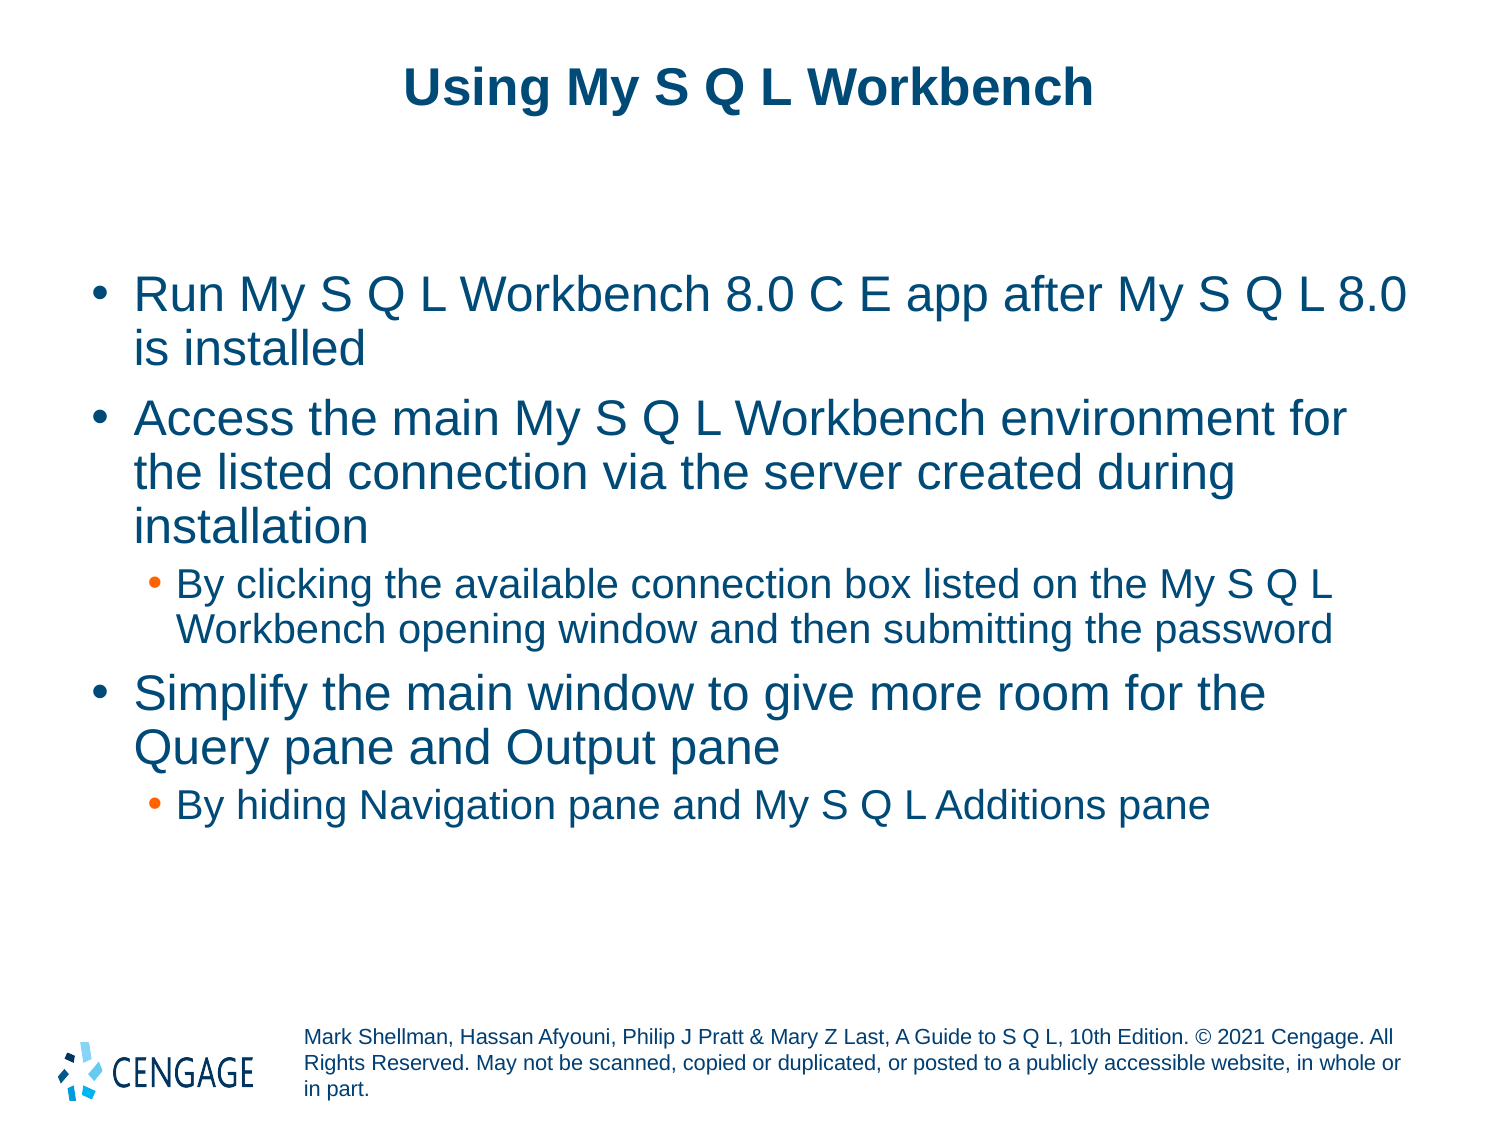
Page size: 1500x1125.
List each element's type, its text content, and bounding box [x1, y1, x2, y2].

list Run My S Q L Workbench 8.0 C E app after My S Q L 8.0 is installed Access the main My S Q L Workbench environment for the listed connection via the server created during installation By clicking the available connection box listed on the My S Q L Workbench opening window and then submitting the password Simplify the main window to give more room for the Query pane and Output pane By hiding Navigation pane and My S Q L Additions pane [91, 268, 1410, 990]
picture [58, 1042, 253, 1101]
title Using My S Q L Workbench [103, 59, 1397, 171]
